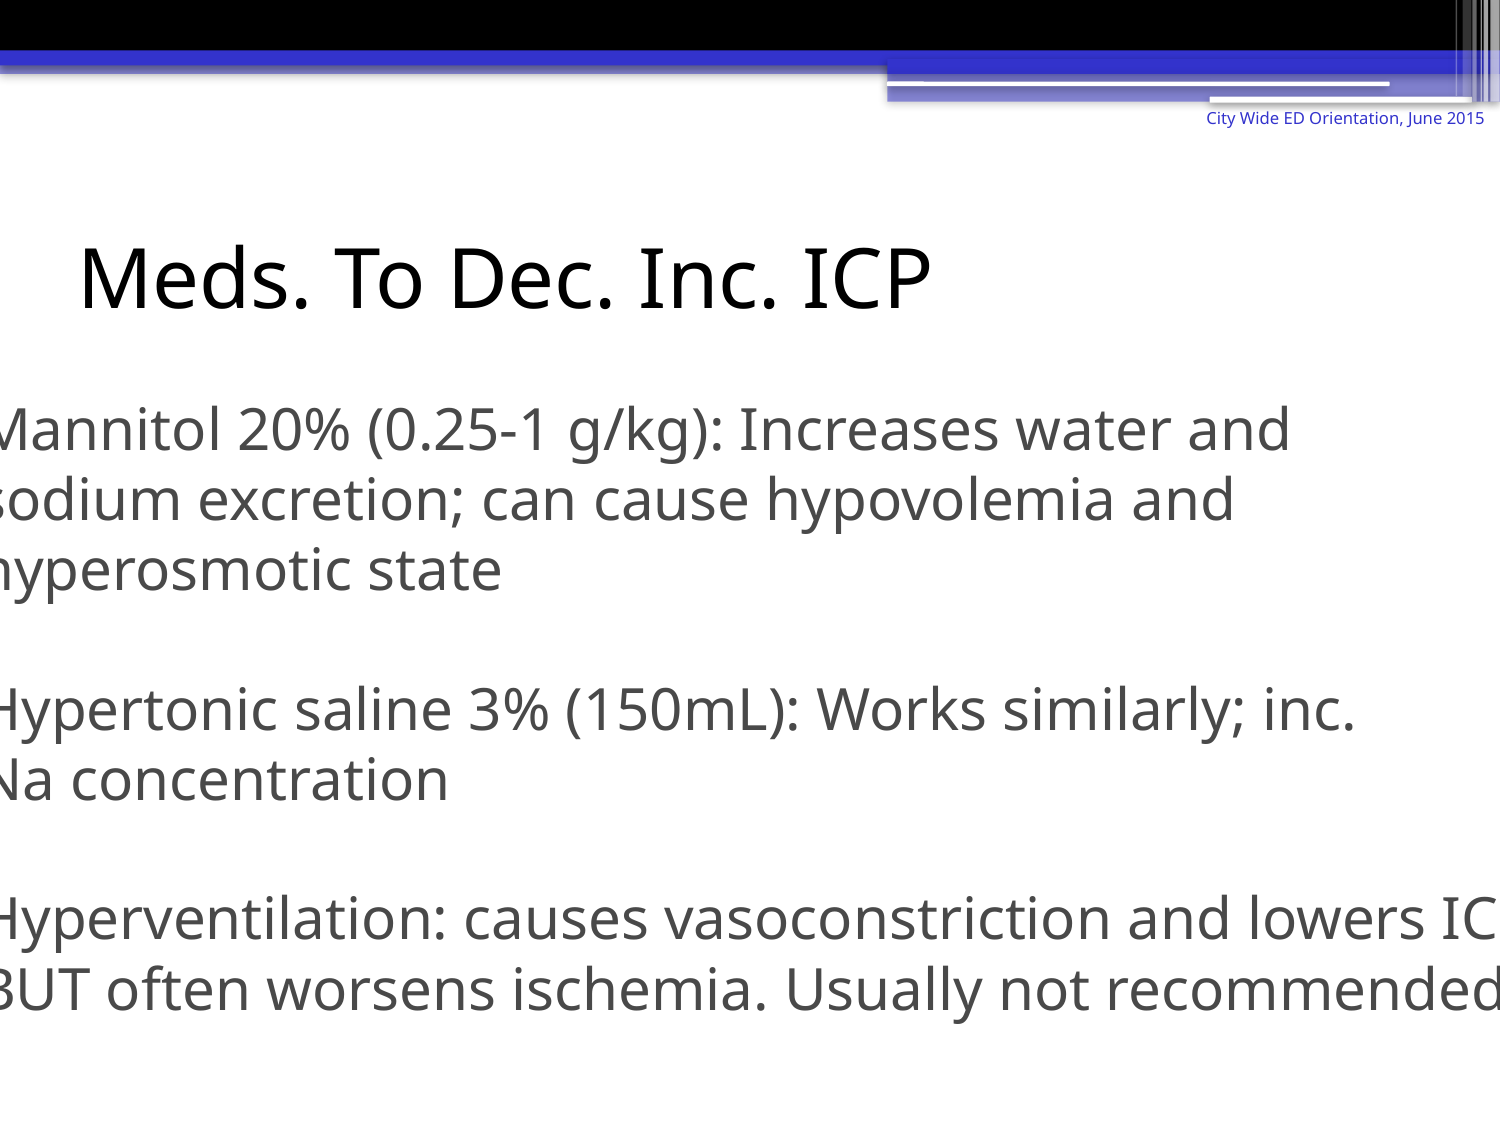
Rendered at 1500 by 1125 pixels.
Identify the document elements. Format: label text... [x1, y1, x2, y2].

title Meds. To Dec. Inc. ICP [62, 187, 1413, 363]
text_box Mannitol 20% (0.25-1 g/kg): Increases water and sodium excretion; can cause hypovolemia and hyperosmotic state Hypertonic saline 3% (150mL): Works similarly; inc. Na concentration Hyperventilation: causes vasoconstriction and lowers ICP, BUT often worsens ischemia. Usually not recommended. [0, 384, 1500, 1030]
footer City Wide ED Orientation, June 2015 [862, 100, 1500, 176]
